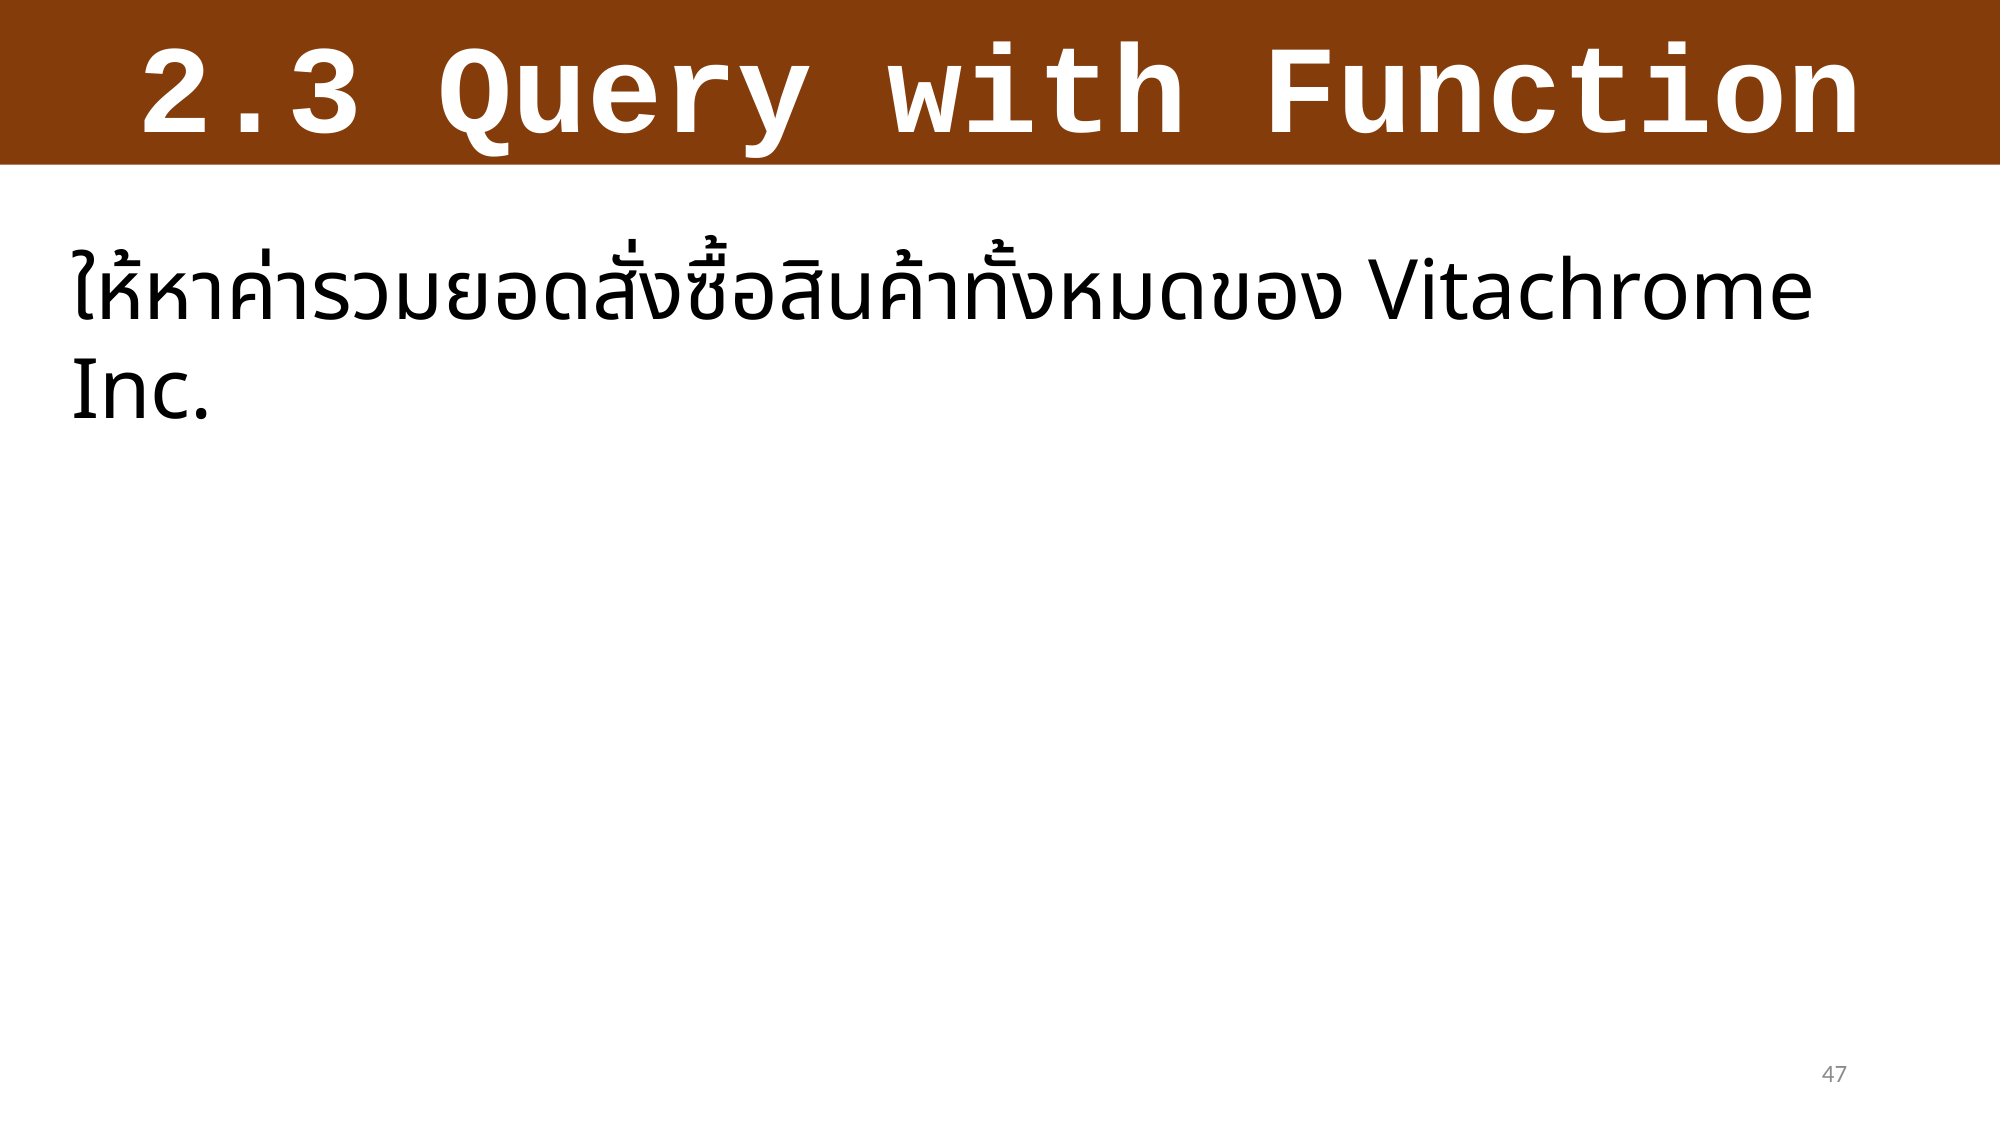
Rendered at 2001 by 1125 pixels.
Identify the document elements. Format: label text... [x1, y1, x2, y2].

slide_number 47 [1412, 1042, 1863, 1103]
text_box ให้หาค่ารวมยอดสั่งซื้อสินค้าทั้งหมดของ Vitachrome Inc. [56, 228, 1988, 444]
text_box 2.3 Query with Function [0, 0, 2000, 165]
